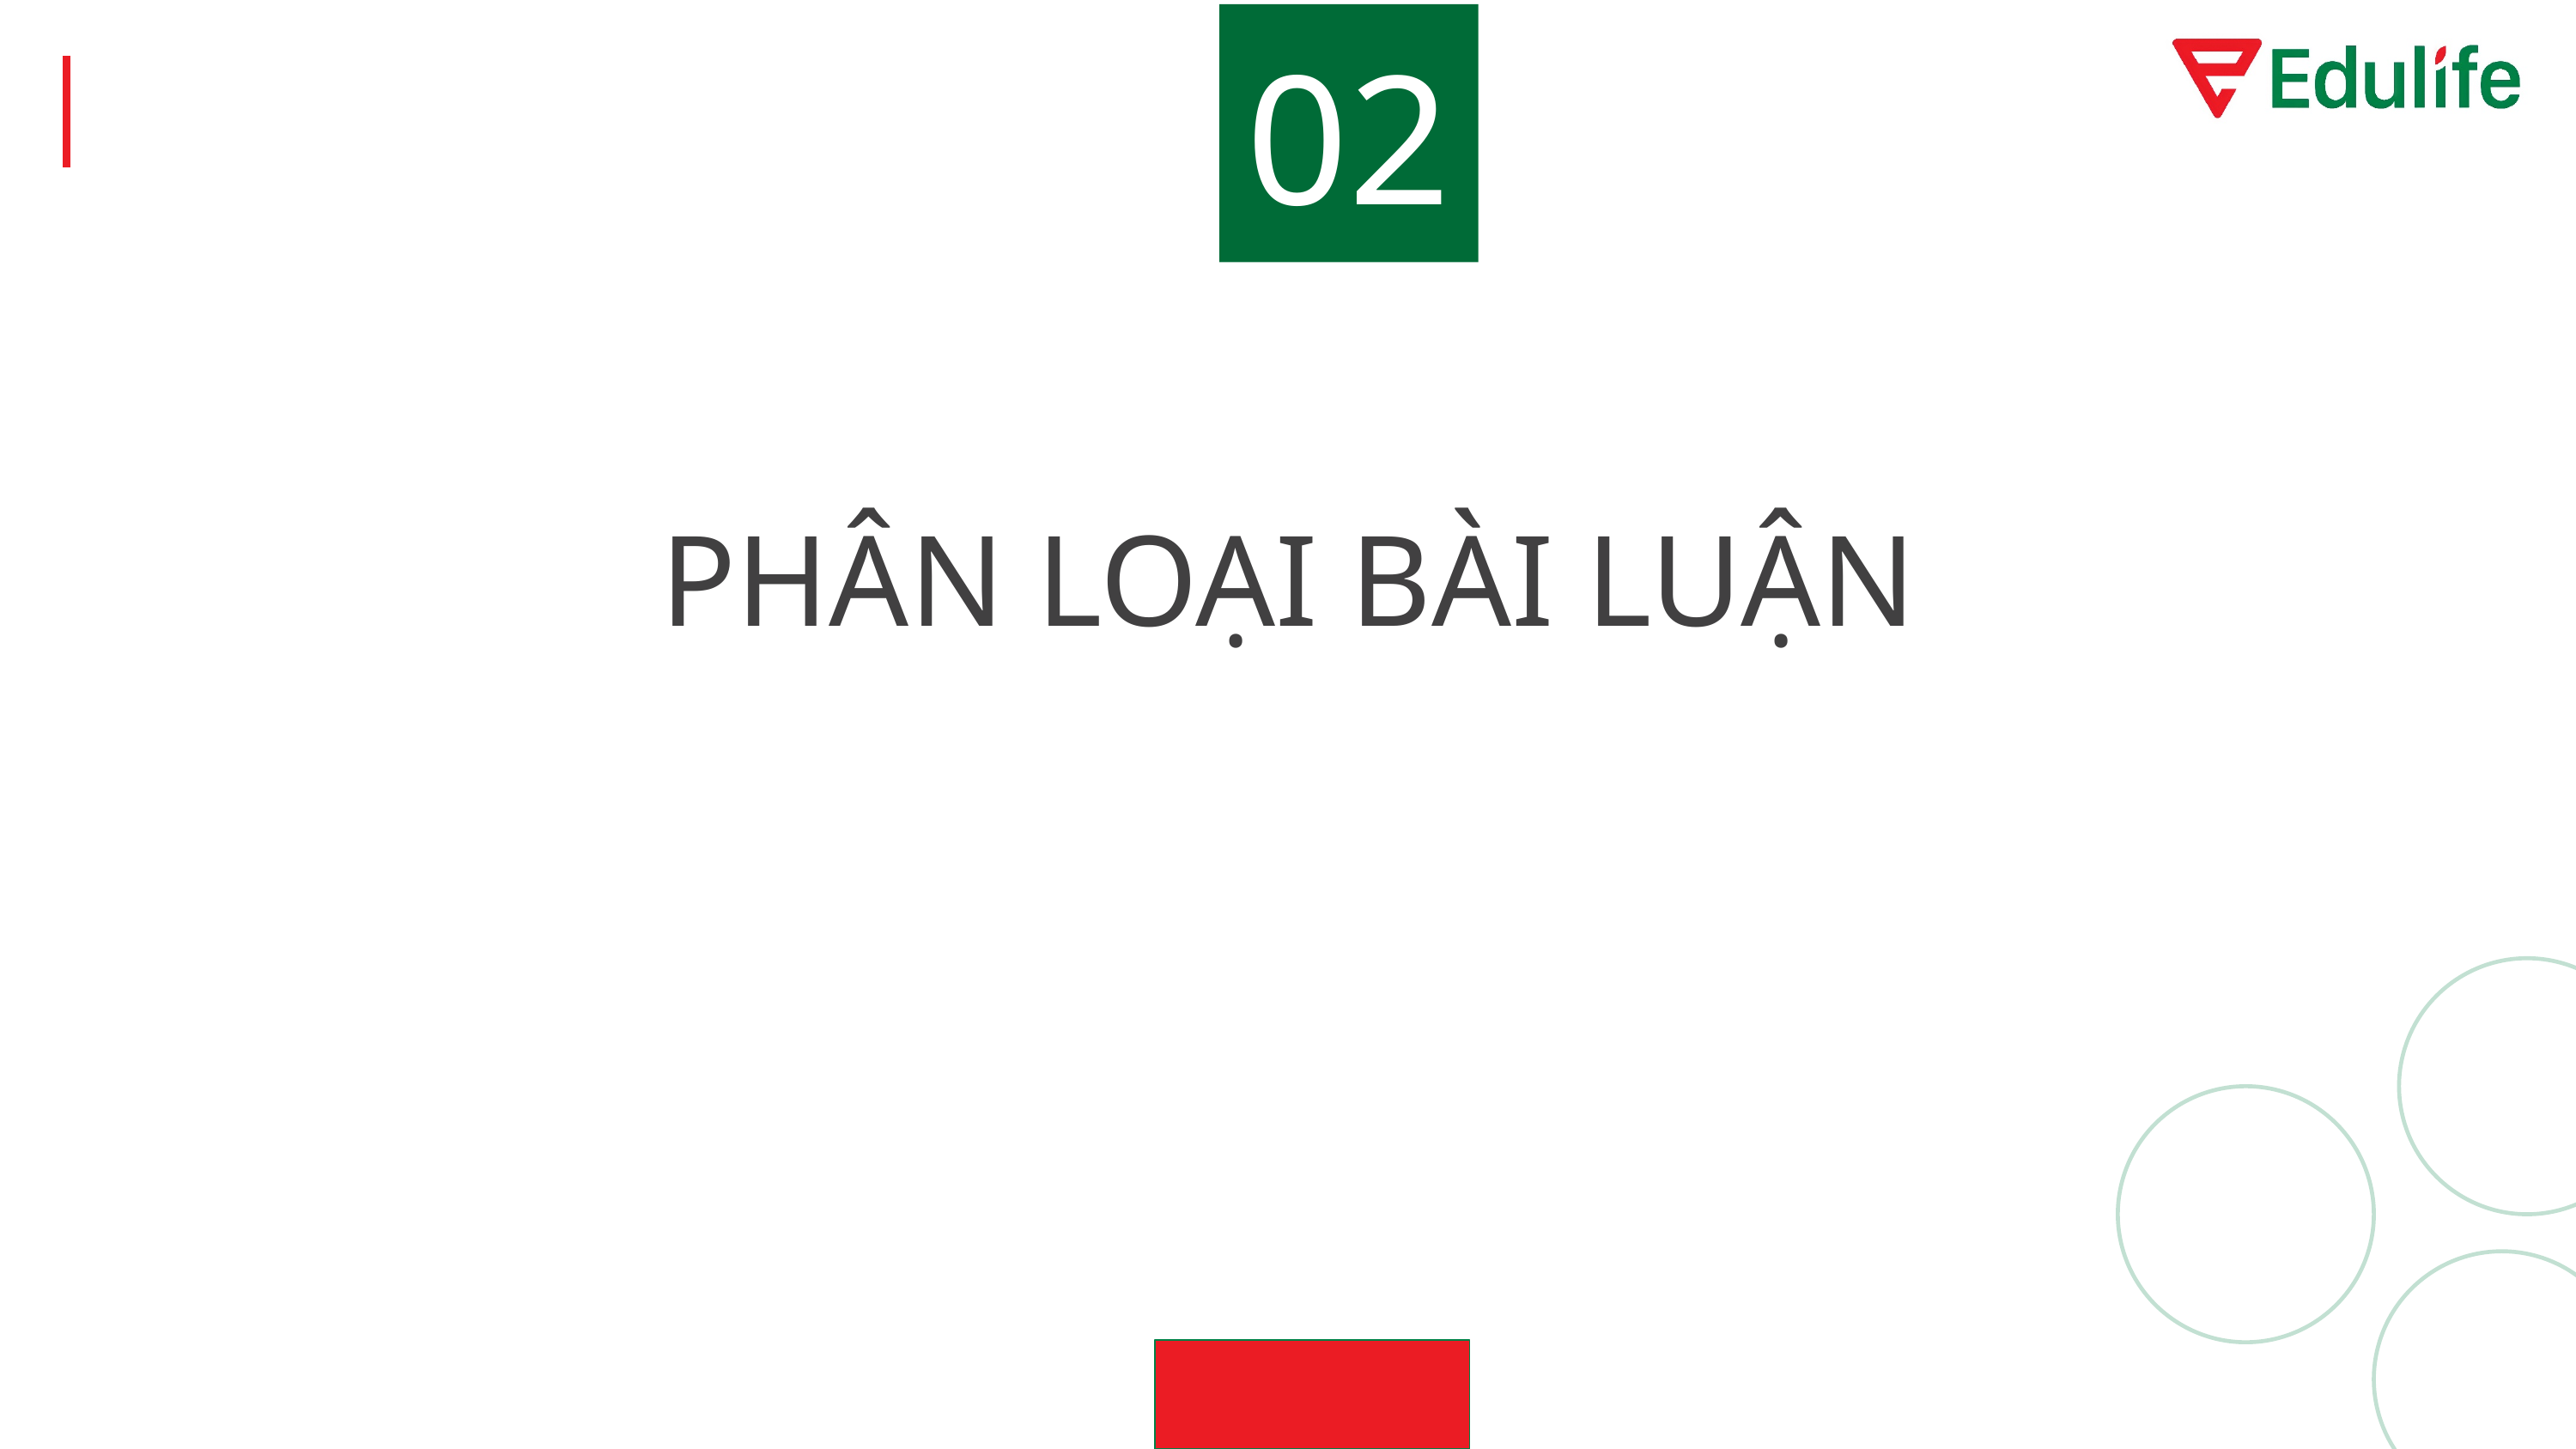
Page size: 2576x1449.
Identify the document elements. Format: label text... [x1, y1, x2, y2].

picture [2161, 28, 2535, 125]
text_box [1155, 1340, 1470, 1449]
text_box PHÂN LOẠI BÀI LUẬN [9, 488, 2568, 688]
text_box 02 [1219, 3, 1479, 263]
